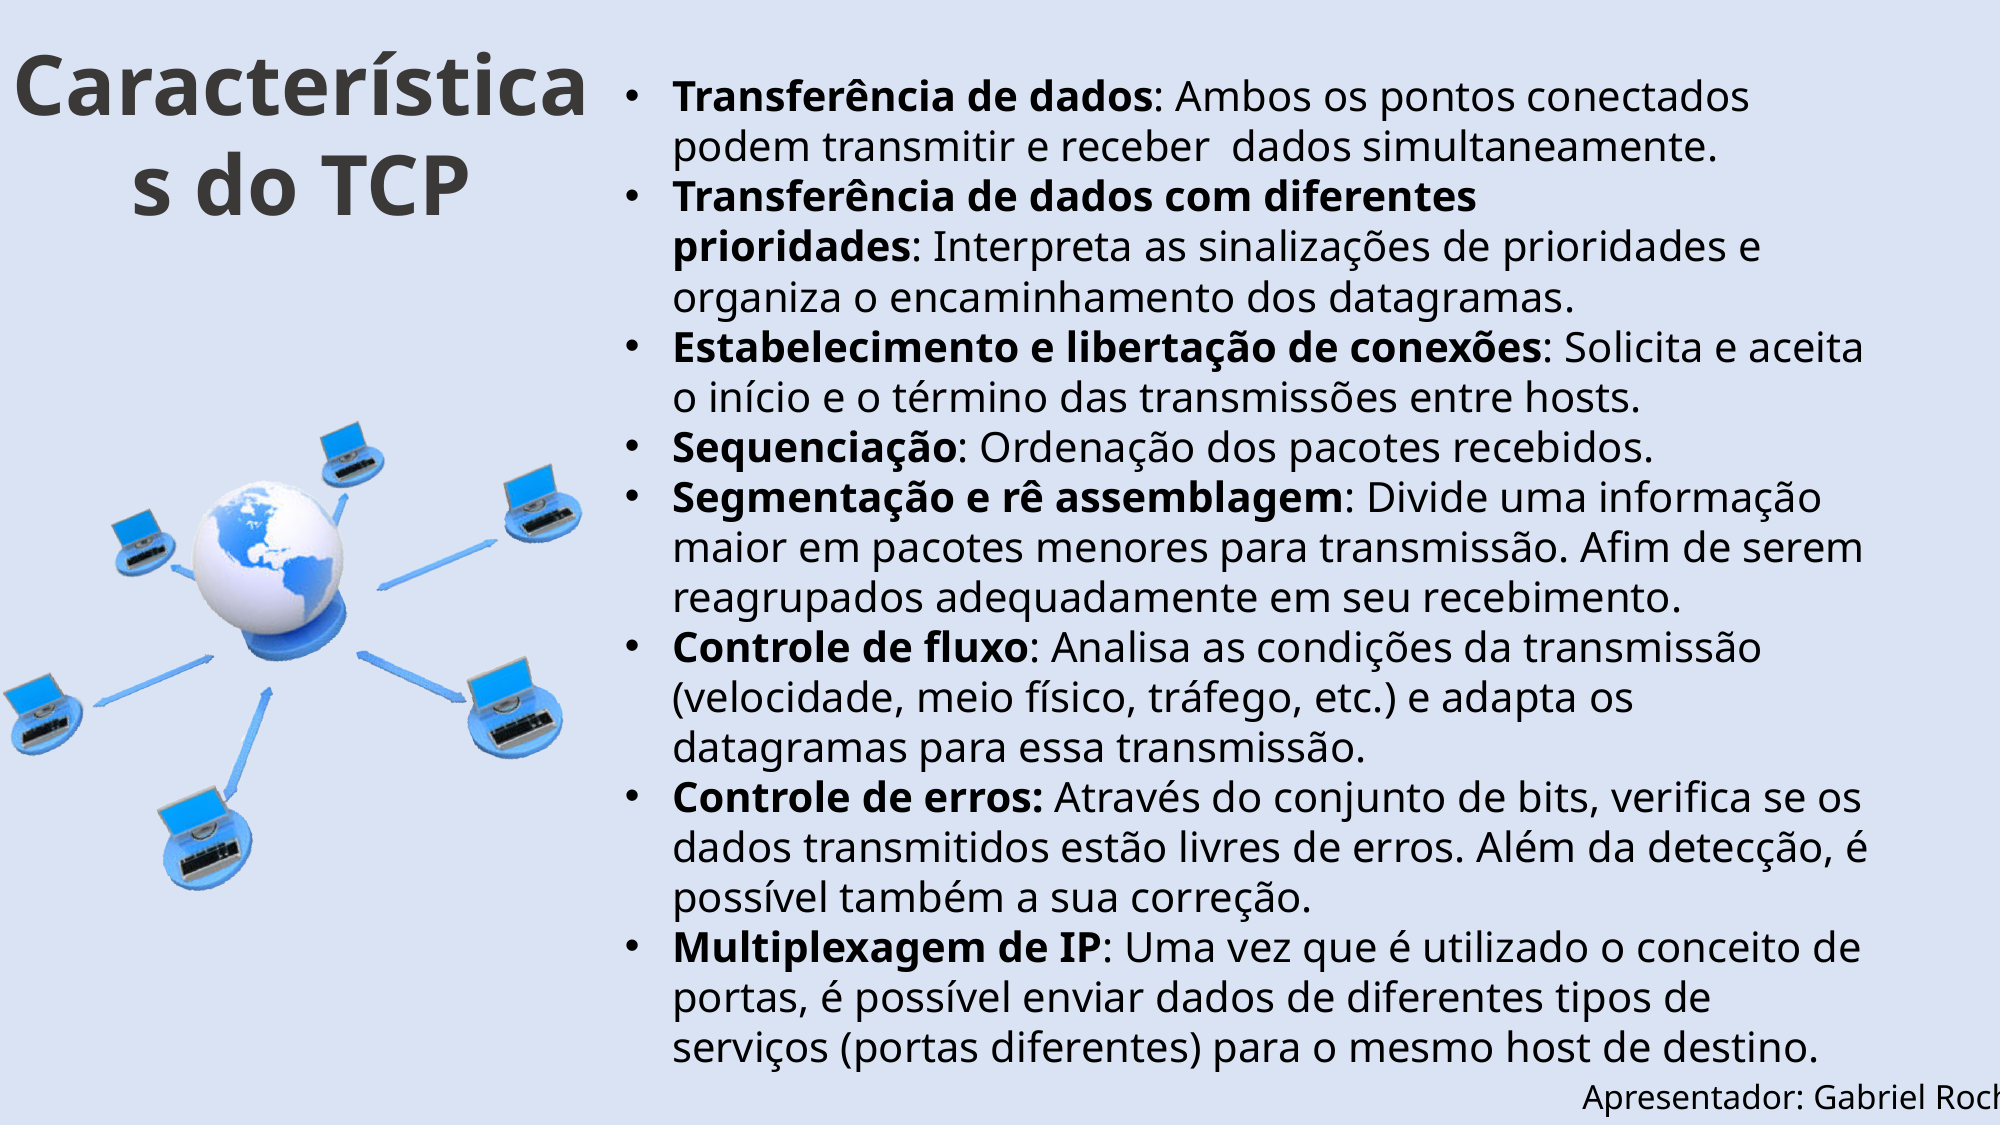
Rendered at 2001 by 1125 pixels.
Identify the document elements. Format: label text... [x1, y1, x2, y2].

text_box Características do TCP [0, 25, 611, 240]
text_box Apresentador: Gabriel Rocha [1567, 1068, 2000, 1124]
picture [0, 301, 683, 979]
text_box Transferência de dados: Ambos os pontos conectados podem transmitir e receber dados simultaneamente. Transferência de dados com diferentes prioridades: Interpreta as sinalizações de prioridades e organiza o encaminhamento dos datagramas. Estabelecimento e libertação de conexões: Solicita e aceita o início e o término das transmissões entre hosts. Sequenciação: Ordenação dos pacotes recebidos. Segmentação e rê assemblagem: Divide uma informação maior em pacotes menores para transmissão. Afim de serem reagrupados adequadamente em seu recebimento. Controle de fluxo: Analisa as condições da transmissão (velocidade, meio físico, tráfego, etc.) e adapta os datagramas para essa transmissão. Controle de erros: Através do conjunto de bits, verifica se os dados transmitidos estão livres de erros. Além da detecção, é possível também a sua correção. Multiplexagem de IP: Uma vez que é utilizado o conceito de portas, é possível enviar dados de diferentes tipos de serviços (portas diferentes) para o mesmo host de destino. [610, 62, 1885, 1078]
